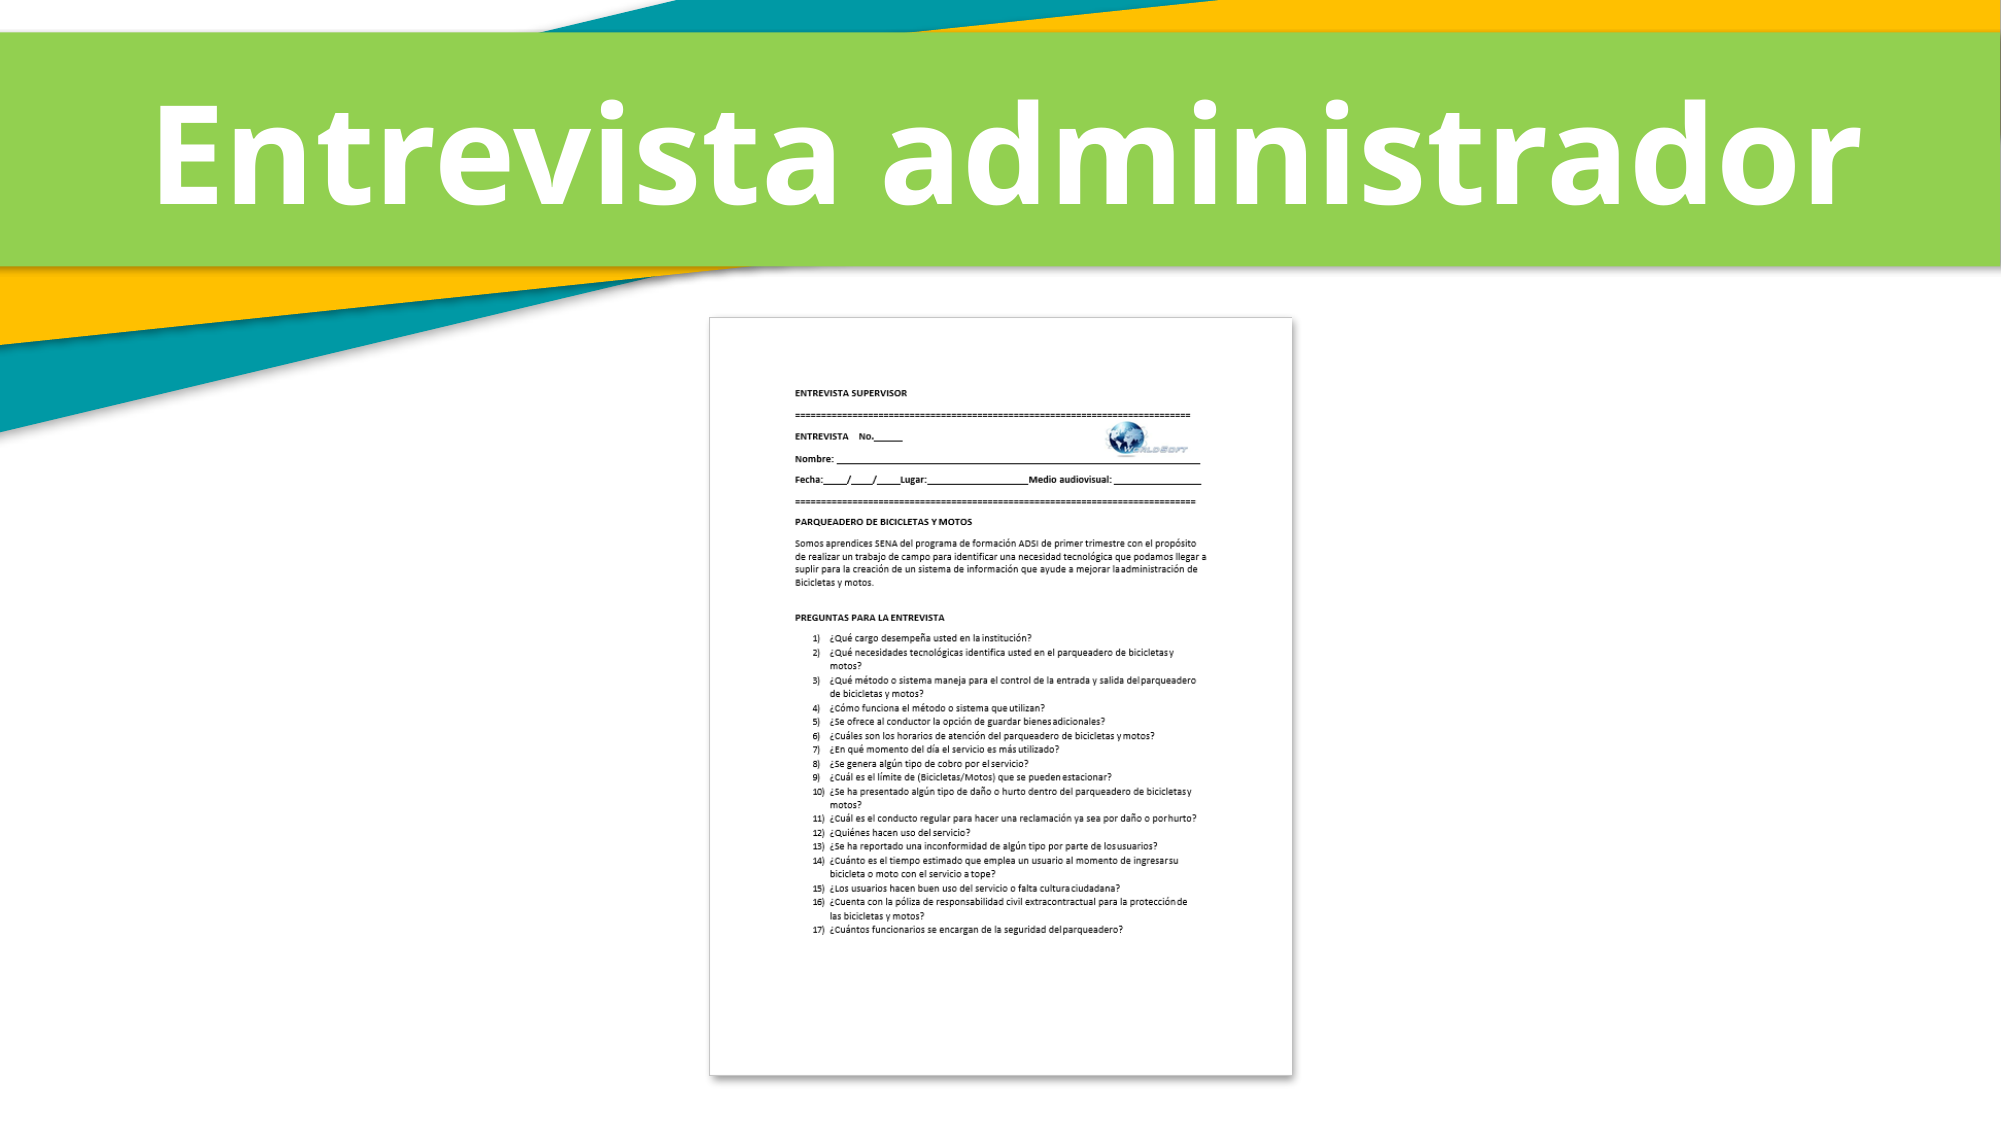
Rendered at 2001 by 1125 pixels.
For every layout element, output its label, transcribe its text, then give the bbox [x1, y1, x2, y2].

text_box Entrevista administrador [13, 43, 2000, 257]
picture [708, 317, 1292, 1076]
